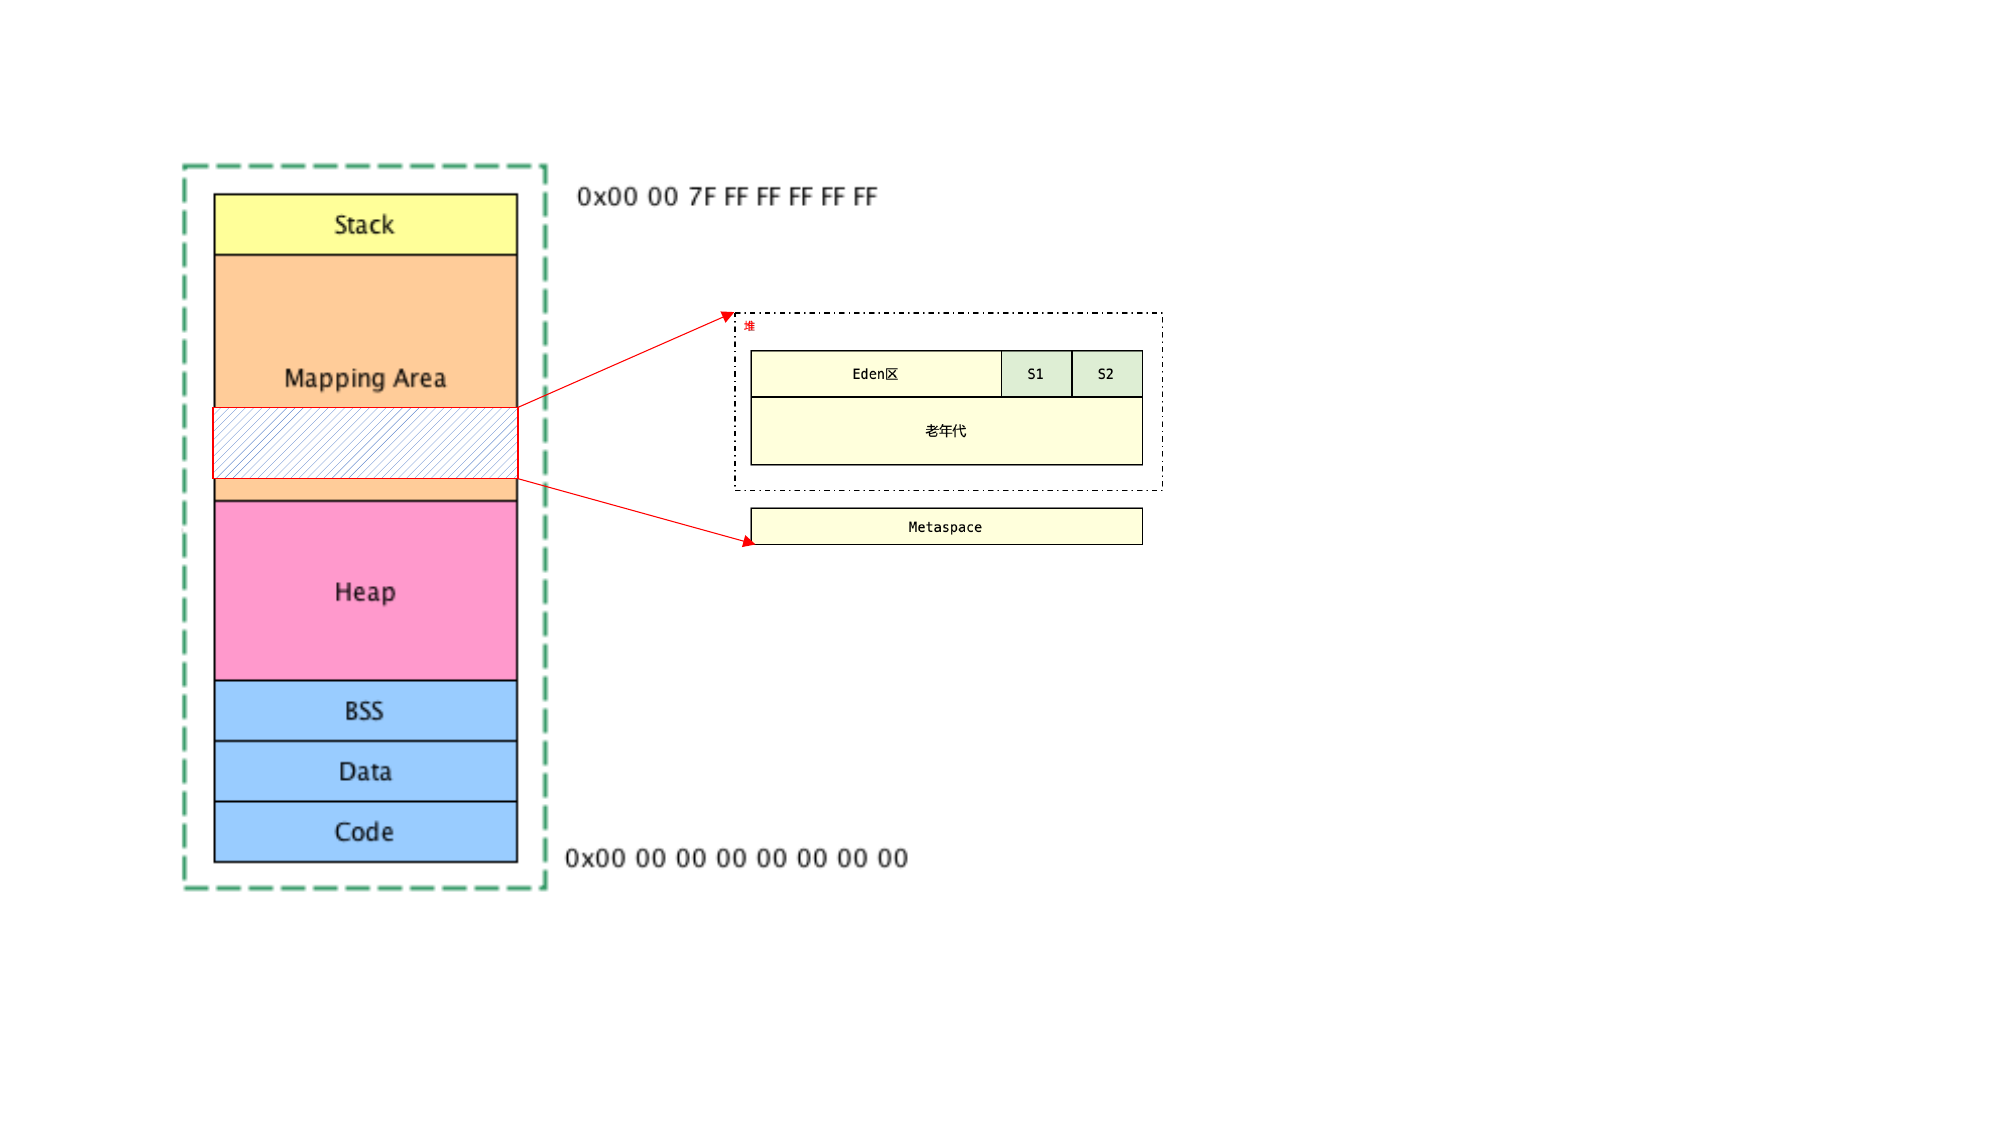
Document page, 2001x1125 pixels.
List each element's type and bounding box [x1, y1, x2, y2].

text_box [517, 312, 735, 408]
text_box [517, 478, 756, 545]
picture [181, 112, 1163, 920]
